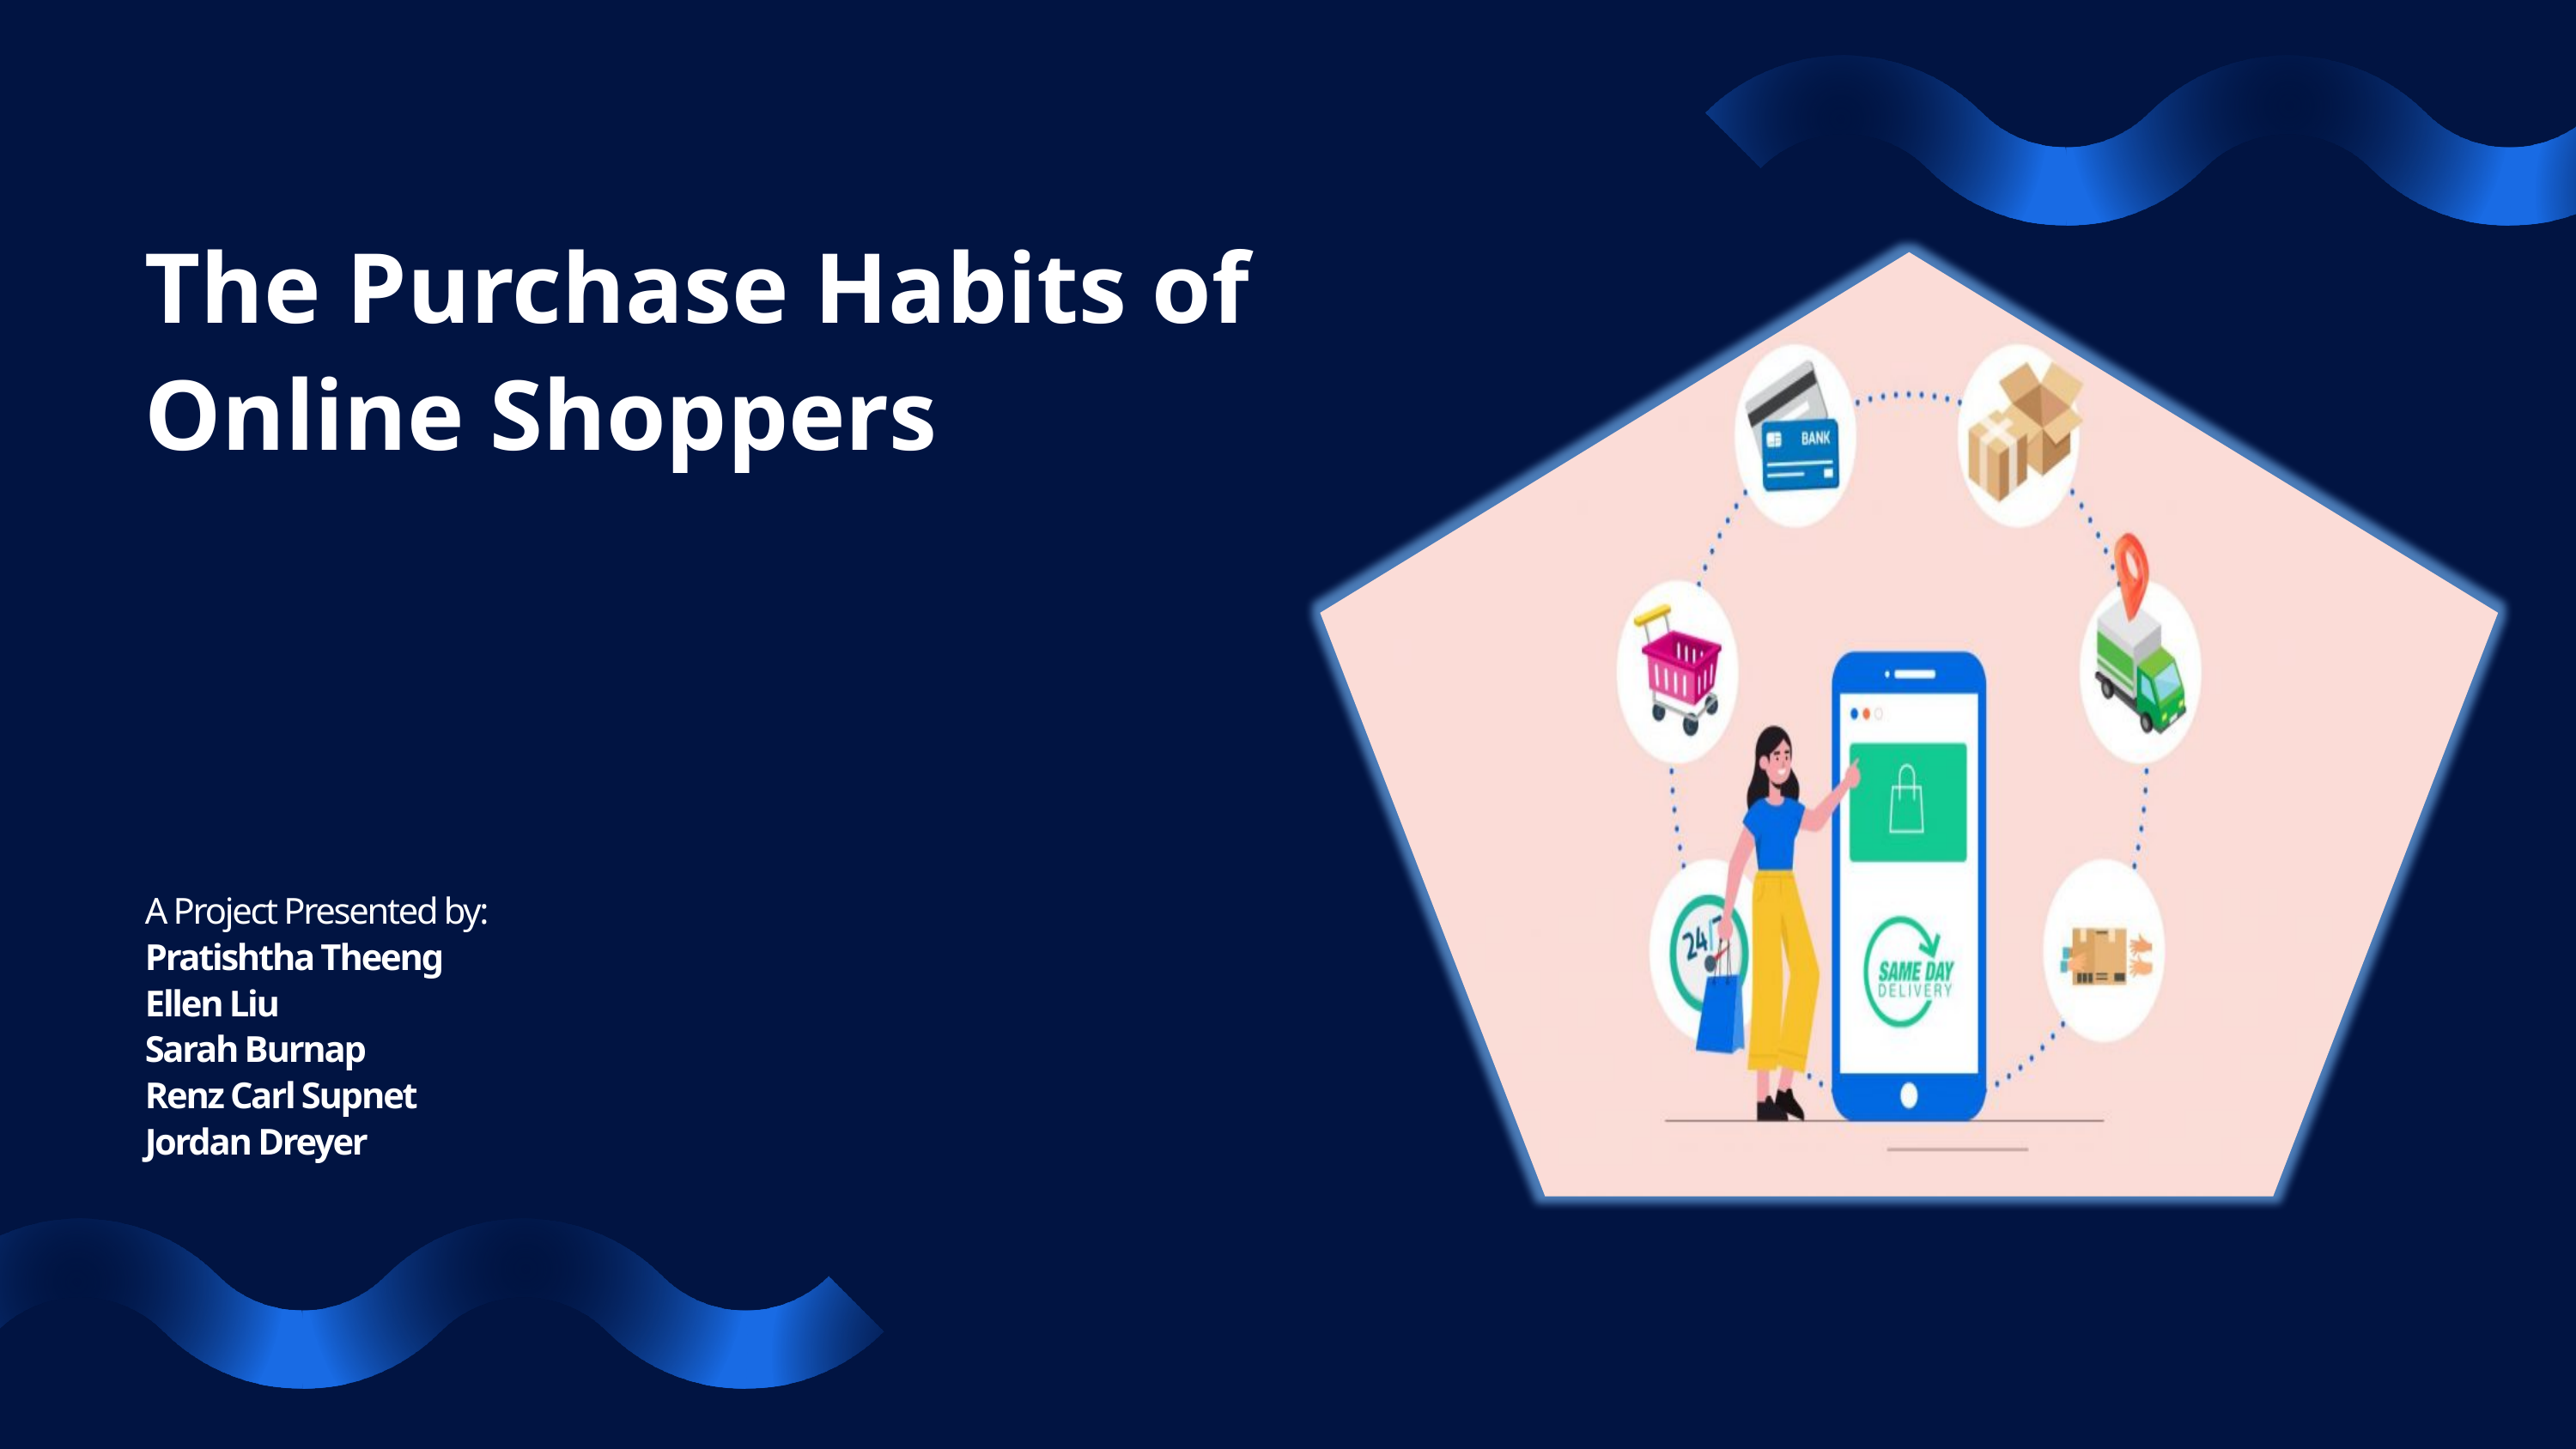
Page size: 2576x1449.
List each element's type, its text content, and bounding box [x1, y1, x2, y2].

text_box A Project Presented by: Pratishtha Theeng Ellen Liu Sarah Burnap Renz Carl Supnet Jordan Dreyer [144, 885, 1289, 1162]
text_box [1703, 55, 2576, 226]
text_box [0, 1218, 886, 1389]
text_box The Purchase Habits of Online Shoppers [144, 215, 1289, 597]
picture [1320, 252, 2499, 1197]
